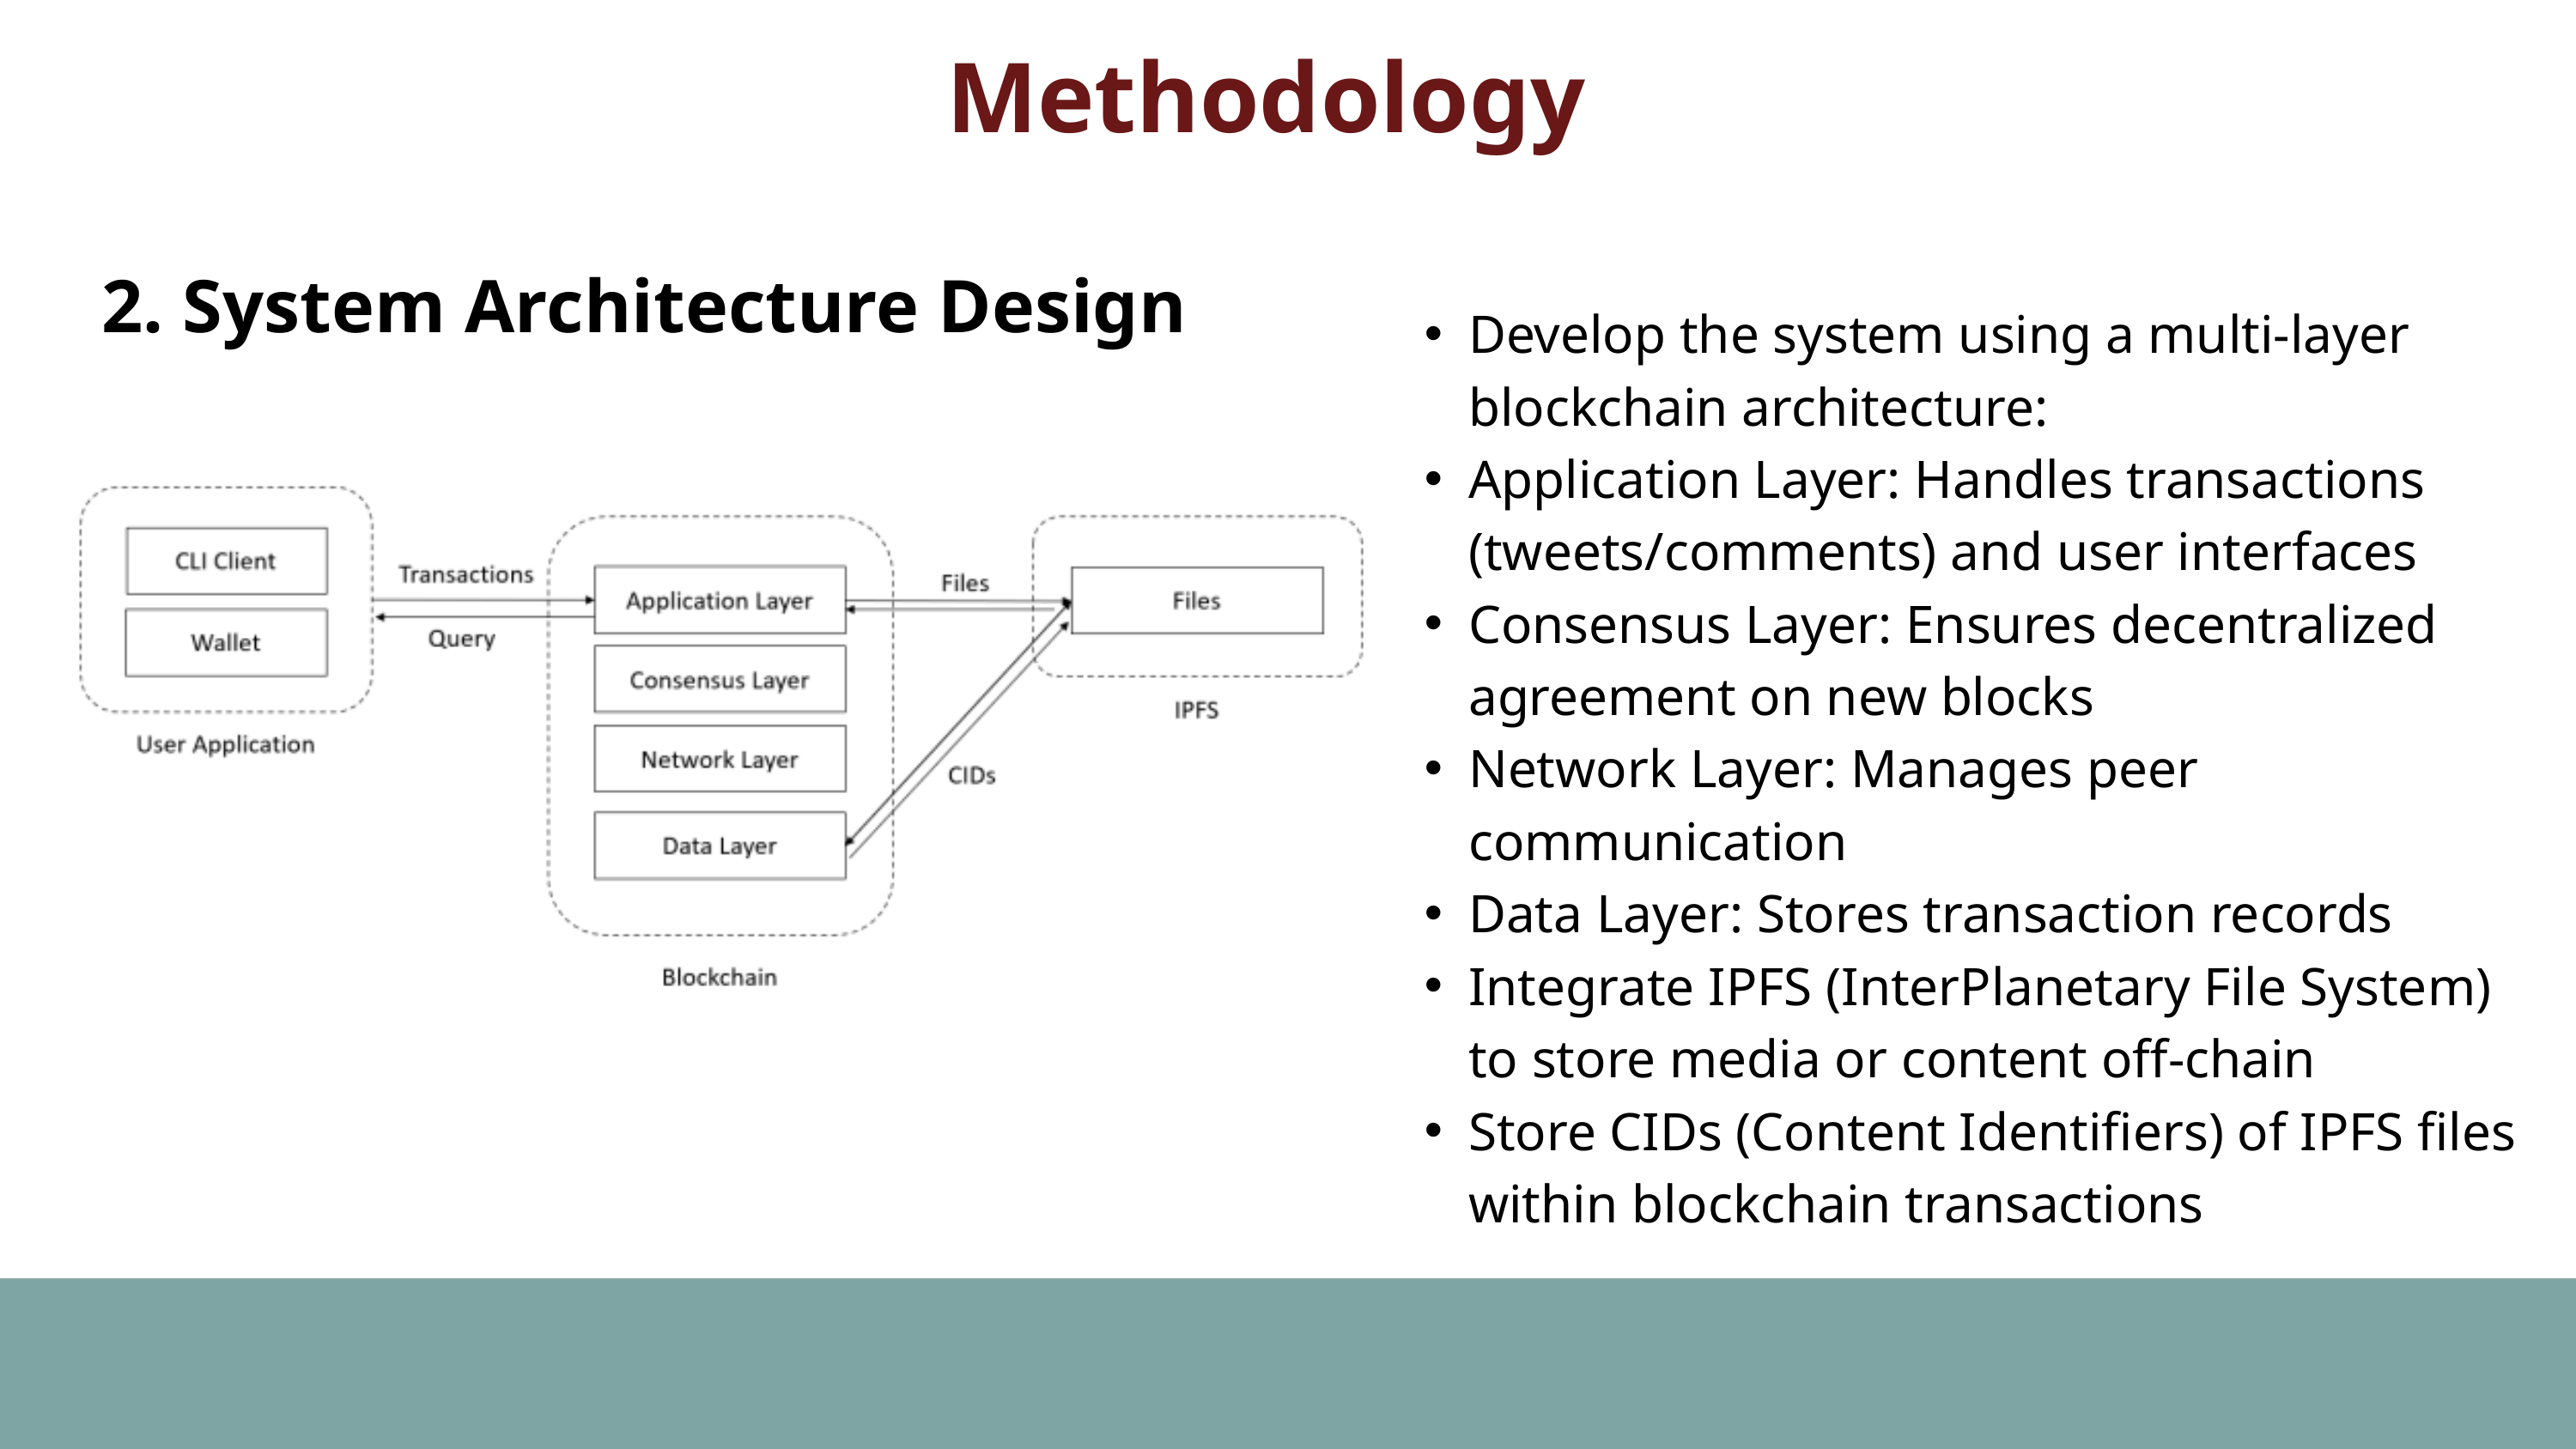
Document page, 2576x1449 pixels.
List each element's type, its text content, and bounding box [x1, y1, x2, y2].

text_box [37, 444, 1380, 1023]
text_box [0, 1253, 2576, 1449]
text_box 2. System Architecture Design [101, 245, 1811, 347]
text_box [945, 39, 2258, 192]
text_box Develop the system using a multi-layer blockchain architecture: Application Layer: Handles transactions (tweets/comments) and user interfaces Consensus Layer: Ensures decentralized agreement on new blocks Network Layer: Manages peer communication Data Layer: Stores transaction records Integrate IPFS (InterPlanetary File System) to store media or content off-chain Store CIDs (Content Identifiers) of IPFS files within blockchain transactions [1380, 291, 2530, 1234]
